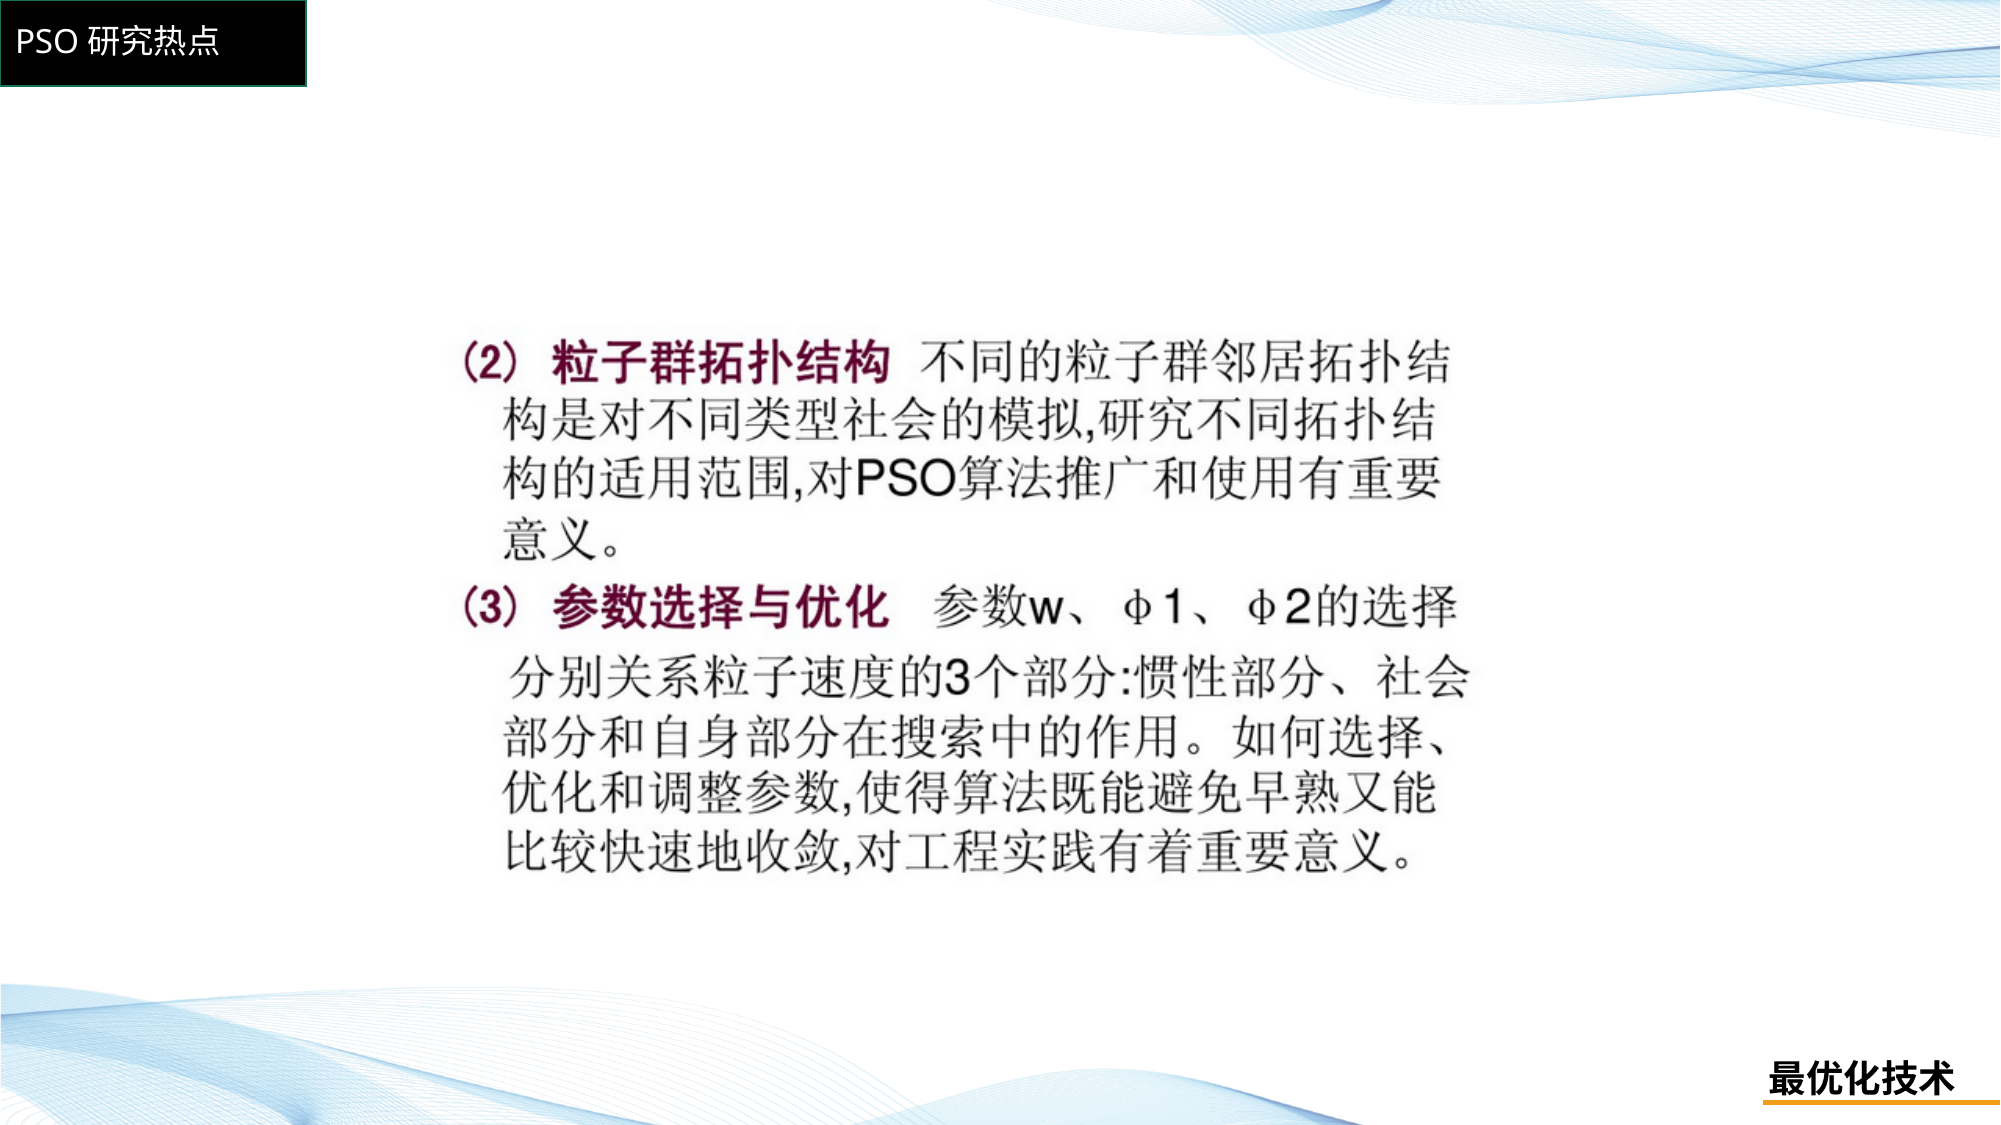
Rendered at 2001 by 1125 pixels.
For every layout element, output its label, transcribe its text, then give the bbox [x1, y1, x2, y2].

picture [885, 1, 1999, 148]
picture [444, 326, 1486, 885]
picture [2, 977, 1590, 1125]
title PSO研究热点 [0, 0, 1725, 86]
